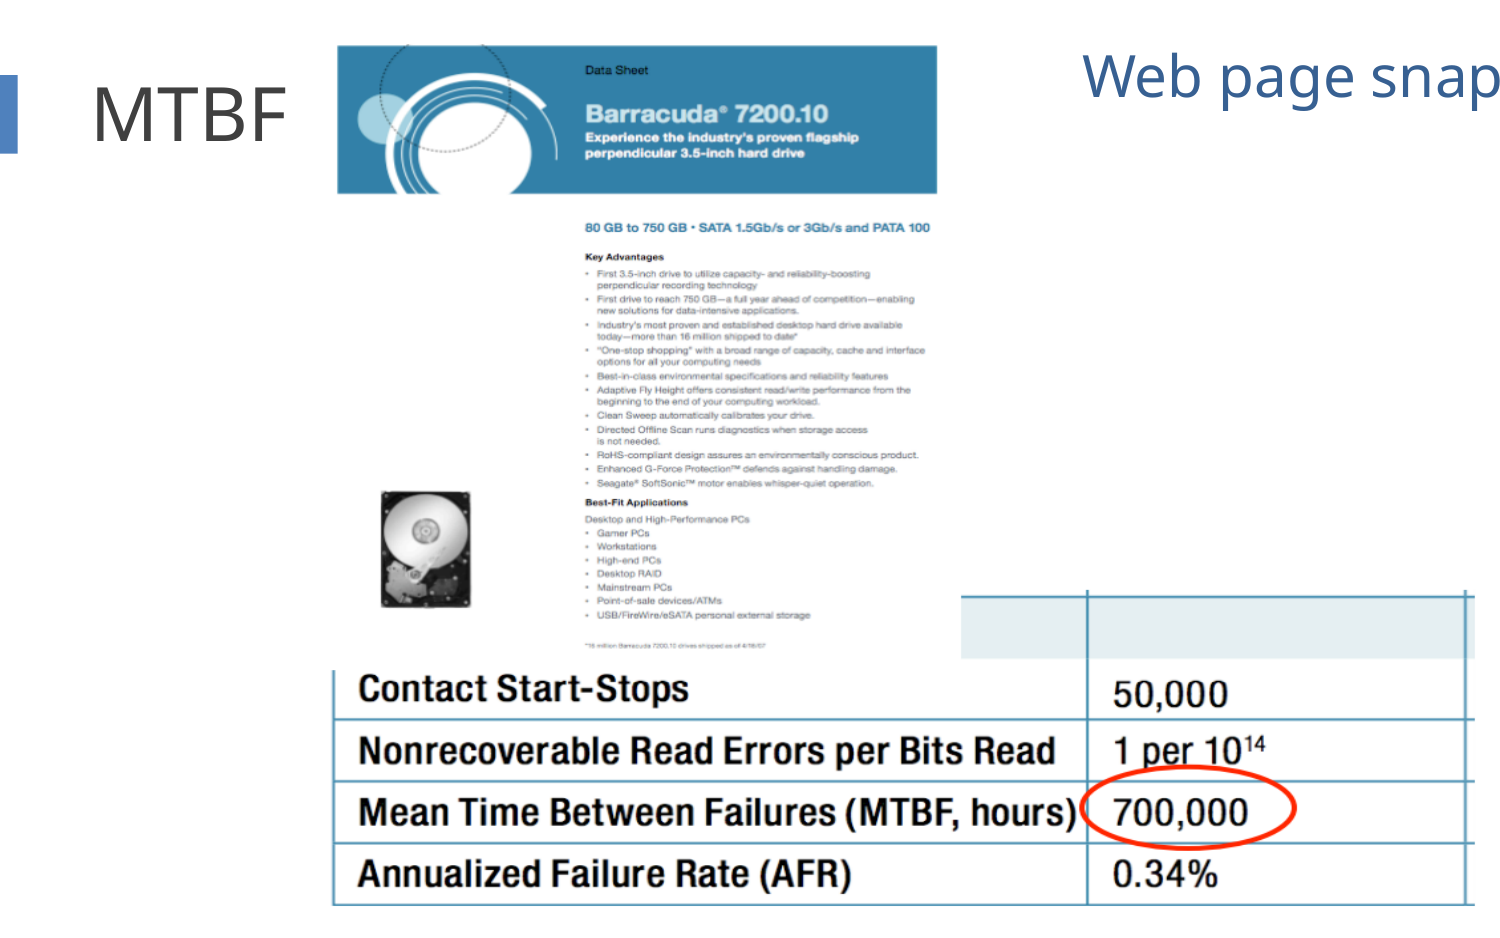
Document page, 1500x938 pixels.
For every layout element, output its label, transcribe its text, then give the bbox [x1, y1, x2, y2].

title MTBF [75, 37, 323, 186]
picture [324, 37, 1483, 918]
text_box Web page snapshot [1067, 31, 1500, 117]
